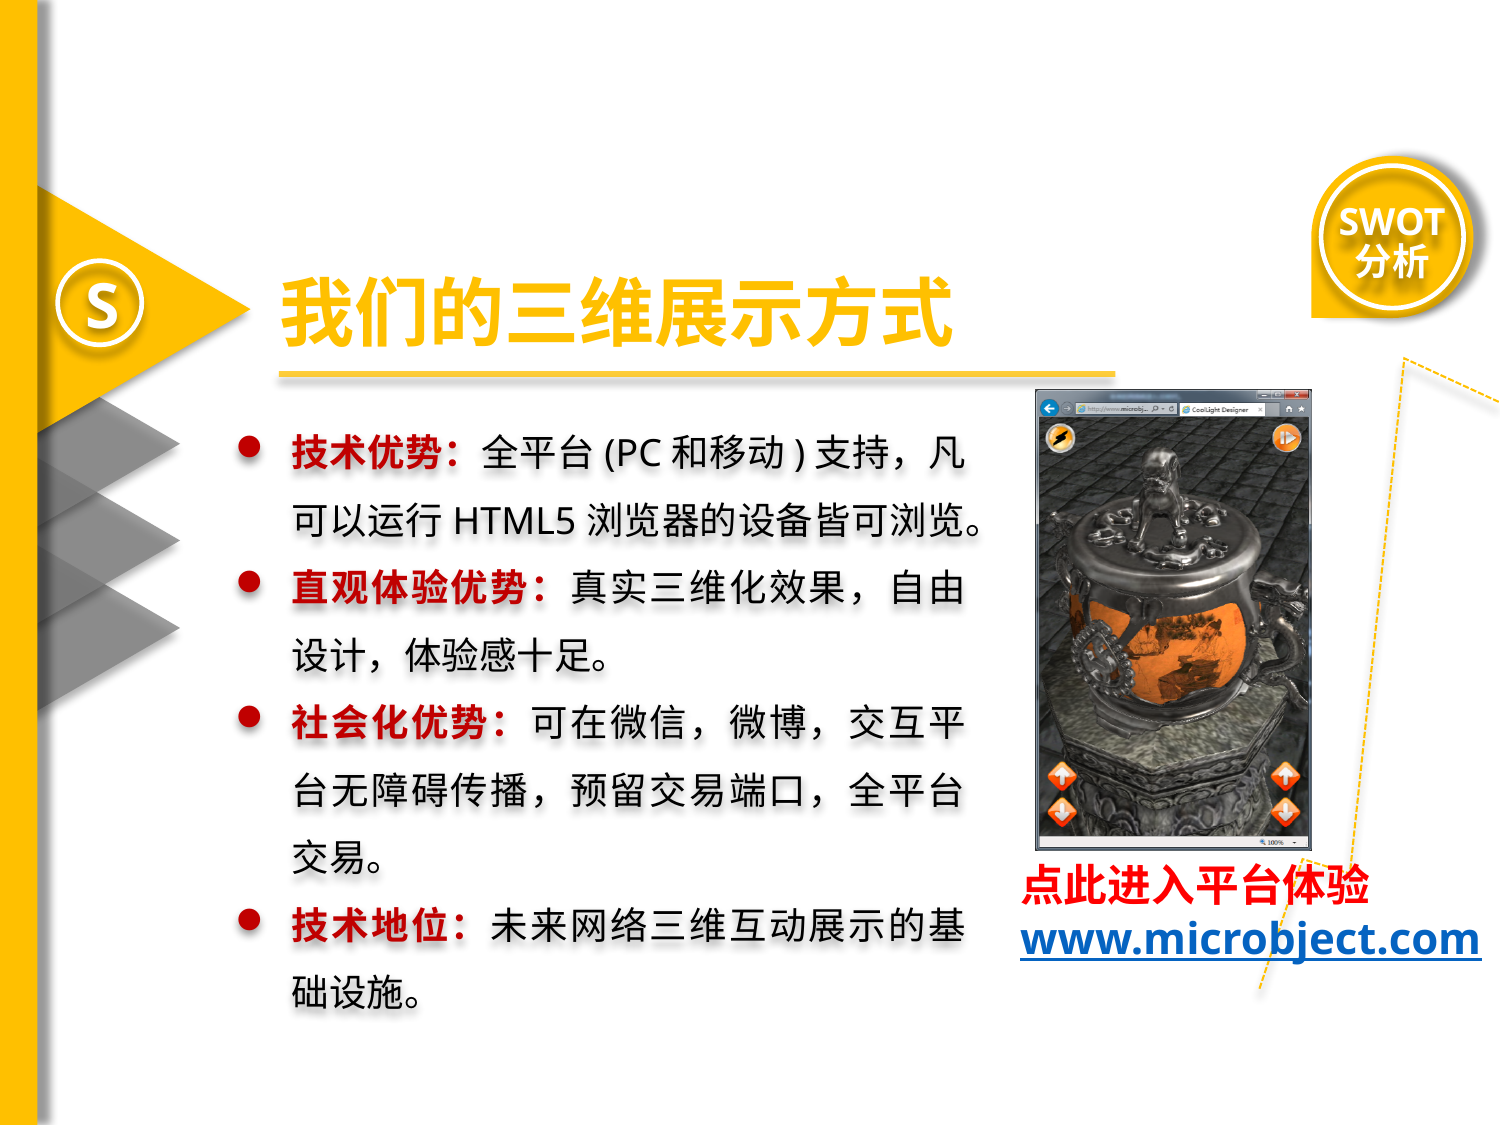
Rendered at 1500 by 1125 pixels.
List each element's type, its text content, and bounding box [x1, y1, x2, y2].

text_box [59, 499, 183, 612]
text_box 点此进入平台体验www.microbject.com [1005, 850, 1500, 978]
text_box [59, 403, 183, 516]
text_box [59, 196, 253, 422]
text_box S [70, 258, 135, 276]
picture [1035, 389, 1312, 851]
text_box [59, 591, 183, 700]
text_box [1316, 356, 1500, 850]
text_box [56, 259, 143, 346]
text_box [278, 370, 1117, 378]
text_box [0, 0, 38, 1125]
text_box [1311, 155, 1474, 318]
text_box 我们的三维展示方式 [264, 257, 970, 363]
text_box 技术优势：全平台(PC和移动)支持，凡可以运行HTML5浏览器的设备皆可浏览。 直观体验优势：真实三维化效果，自由设计，体验感十足。 社会化优势：可在微信，微博，交互平台无障碍传播，预留交易端口，全平台交易。 技术地位：未来网络三维互动展示的基础设施。 [220, 399, 981, 1022]
text_box [1258, 978, 1265, 990]
